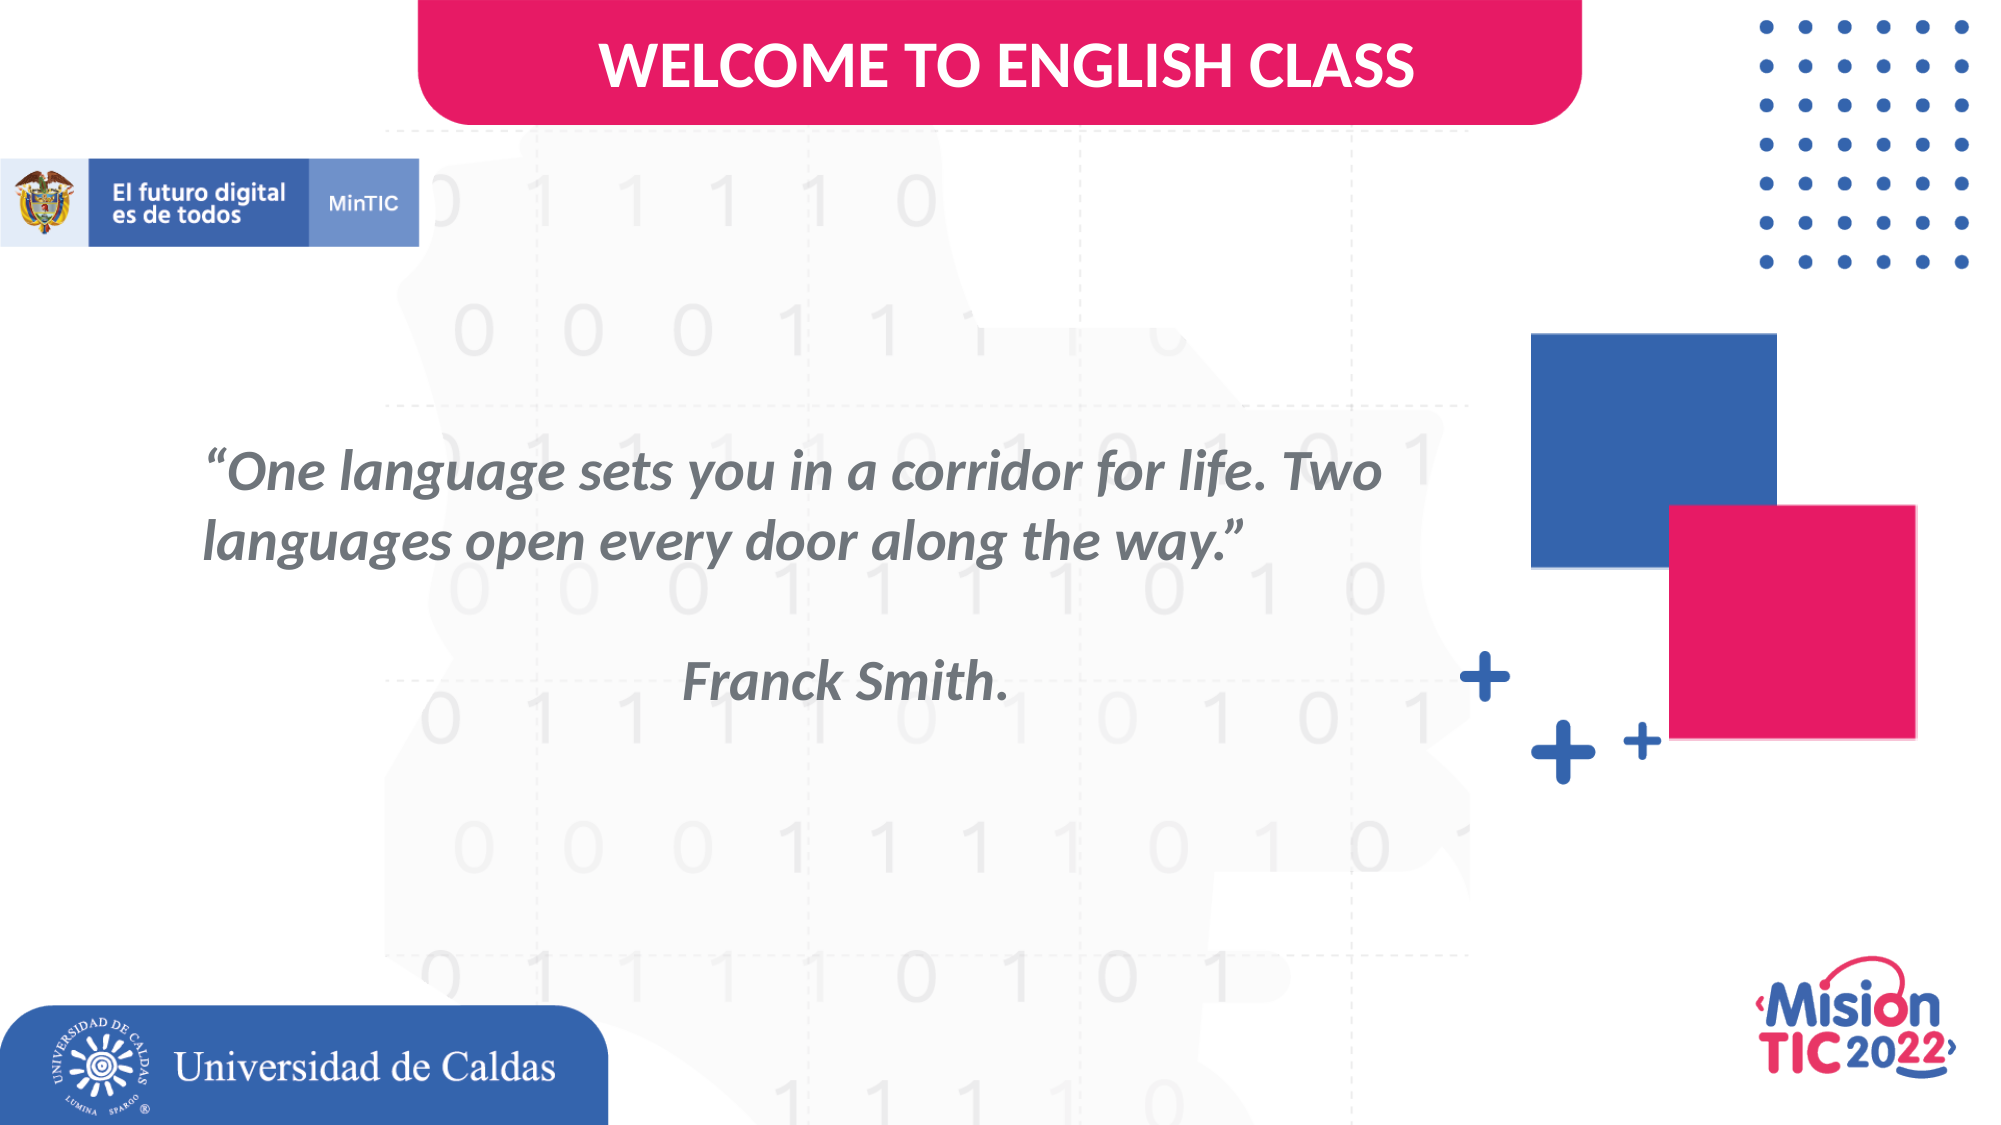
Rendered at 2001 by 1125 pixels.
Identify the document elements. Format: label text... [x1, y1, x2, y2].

text_box “One language sets you in a corridor for life. Two languages open every door along the way.” Franck Smith. [187, 424, 1506, 720]
text_box WELCOME TO ENGLISH CLASS [583, 13, 1432, 109]
picture [0, 0, 2000, 1125]
text_box [564, 17, 1461, 129]
